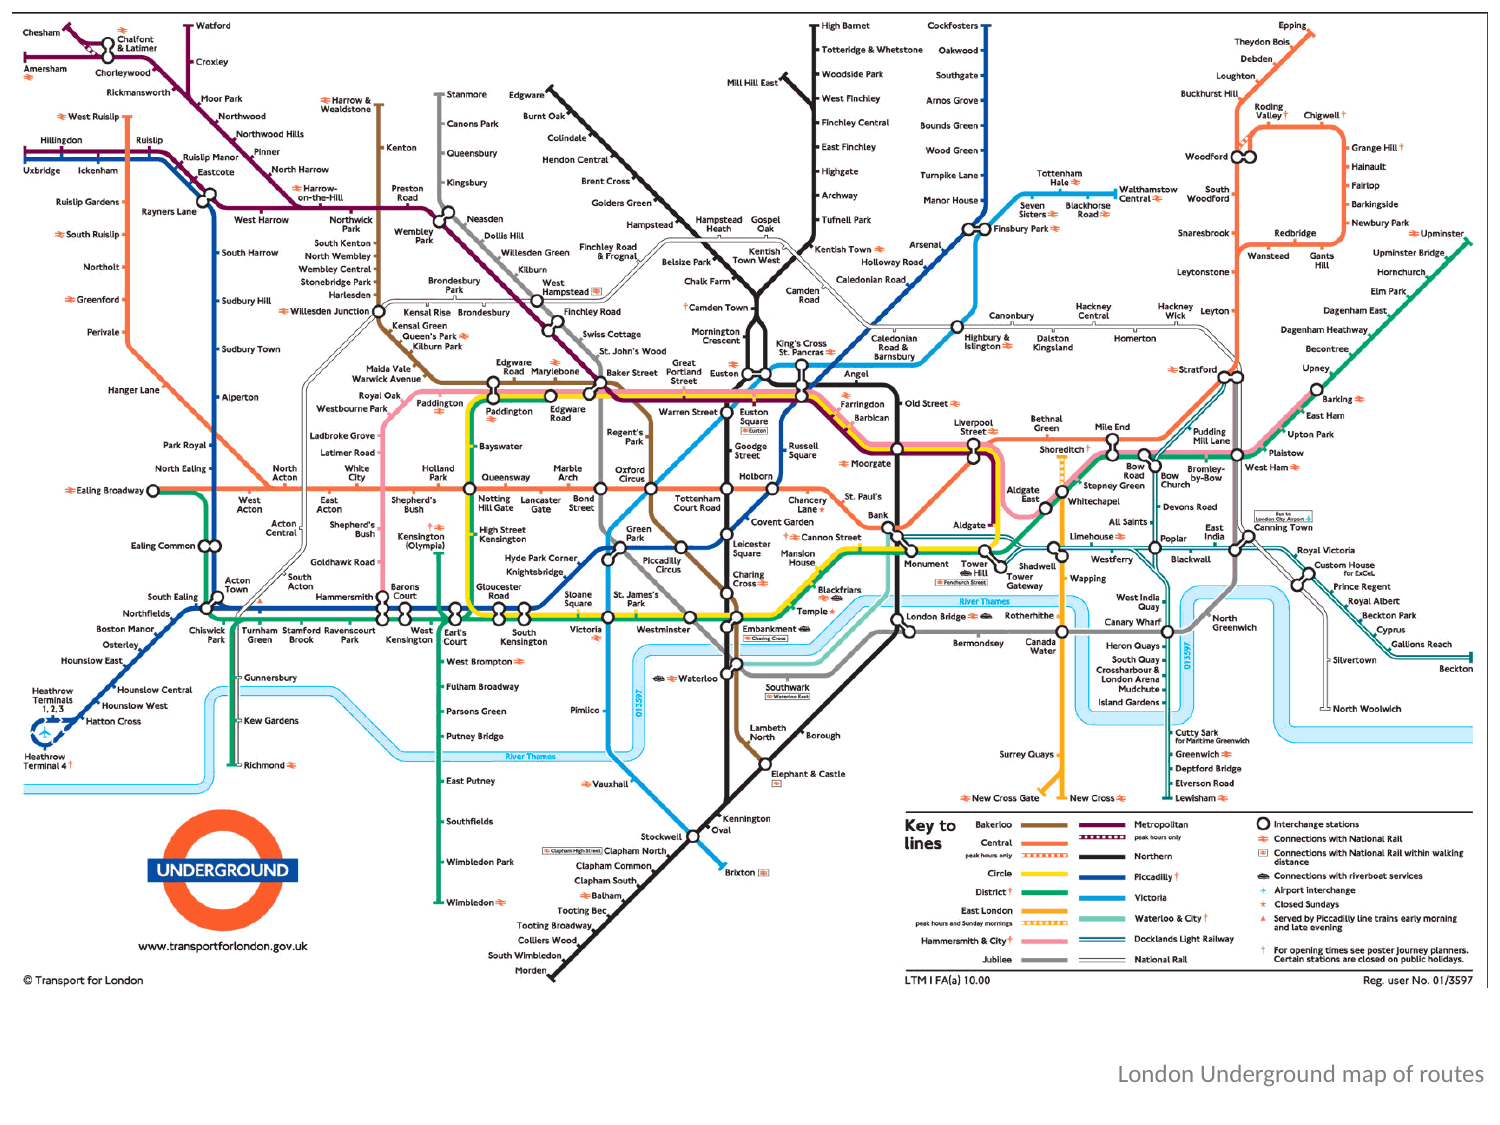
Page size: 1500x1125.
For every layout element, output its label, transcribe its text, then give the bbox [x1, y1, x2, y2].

picture [12, 12, 1488, 988]
text_box London Underground map of routes [974, 1050, 1500, 1095]
